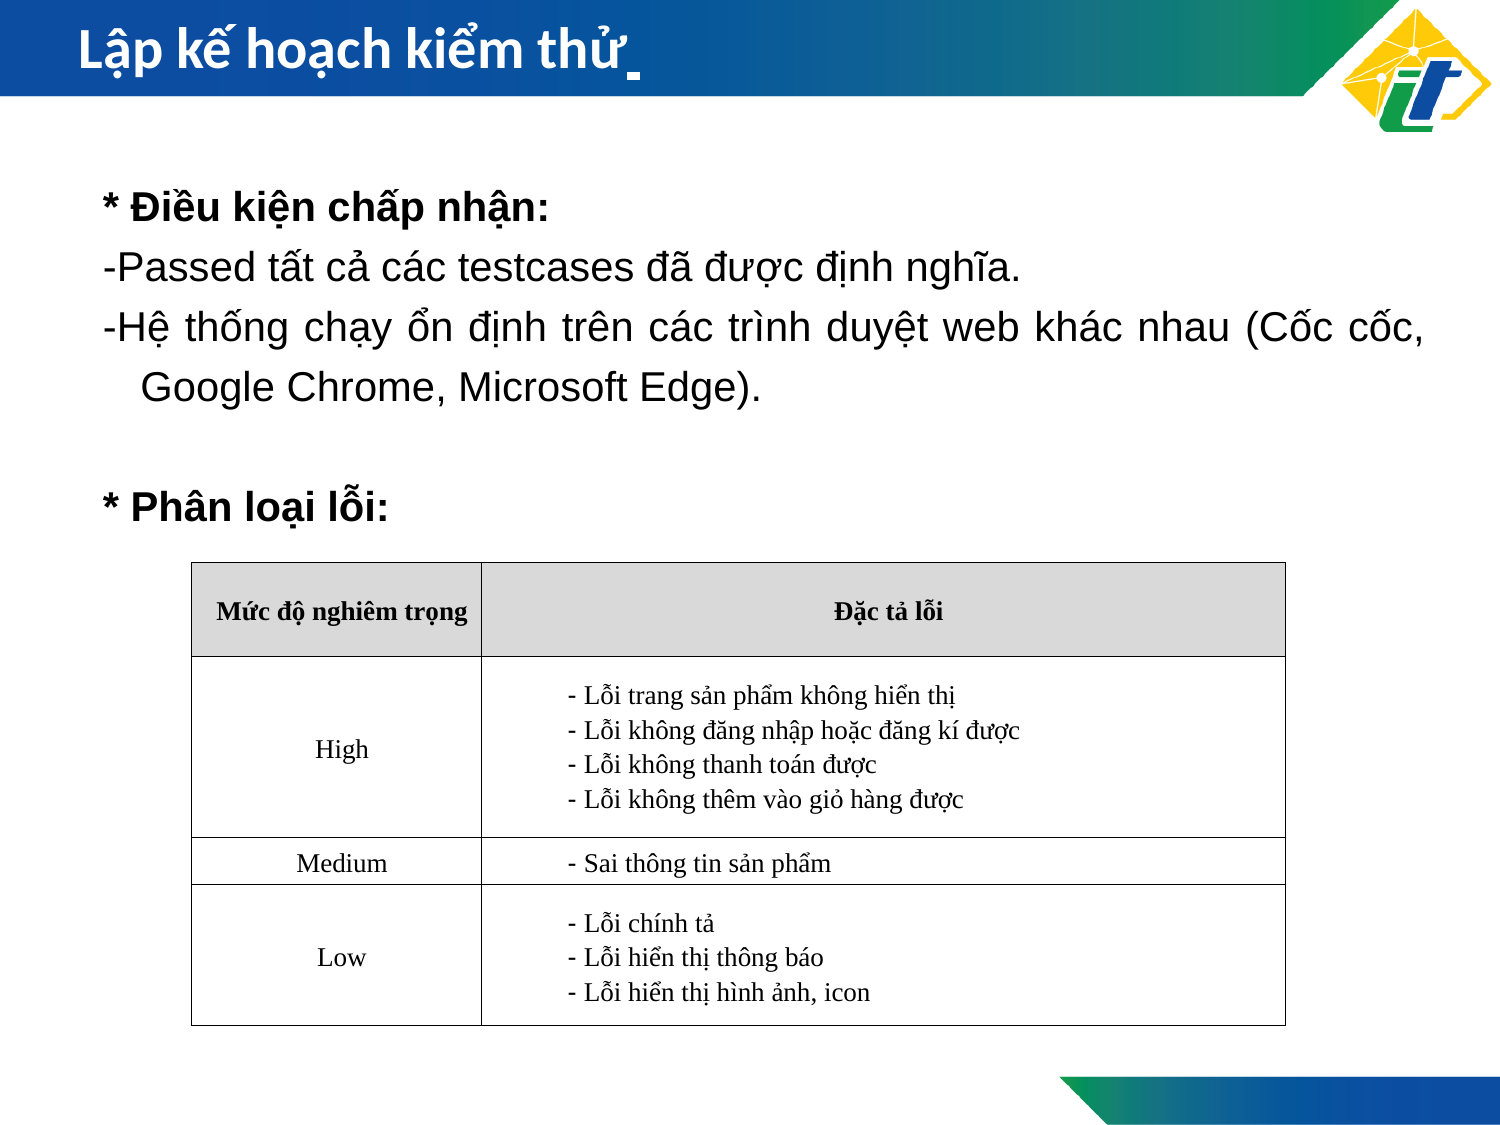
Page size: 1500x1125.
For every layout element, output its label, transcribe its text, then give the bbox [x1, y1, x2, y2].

list * Điều kiện chấp nhận: -Passed tất cả các testcases đã được định nghĩa. -Hệ thống chạy ổn định trên các trình duyệt web khác nhau (Cốc cốc, Google Chrome, Microsoft Edge). * Phân loại lỗi: [50, 161, 1441, 1033]
table_cell - Lỗi trang sản phẩm không hiển thị - Lỗi không đăng nhập hoặc đăng kí được - Lỗi không thanh toán được - Lỗi không thêm vào giỏ hàng được [482, 657, 1285, 837]
title Lập kế hoạch kiểm thử [50, 2, 1286, 97]
table_header Đặc tả lỗi [482, 563, 1285, 656]
picture [0, 0, 1500, 1125]
table_cell - Lỗi chính tả - Lỗi hiển thị thông báo - Lỗi hiển thị hình ảnh, icon [482, 885, 1285, 1025]
table_header Mức độ nghiêm trọng [192, 563, 481, 656]
table_cell Medium [192, 838, 481, 884]
table_cell - Sai thông tin sản phẩm [482, 838, 1285, 884]
table_cell High [192, 657, 481, 837]
table_cell Low [192, 885, 481, 1025]
